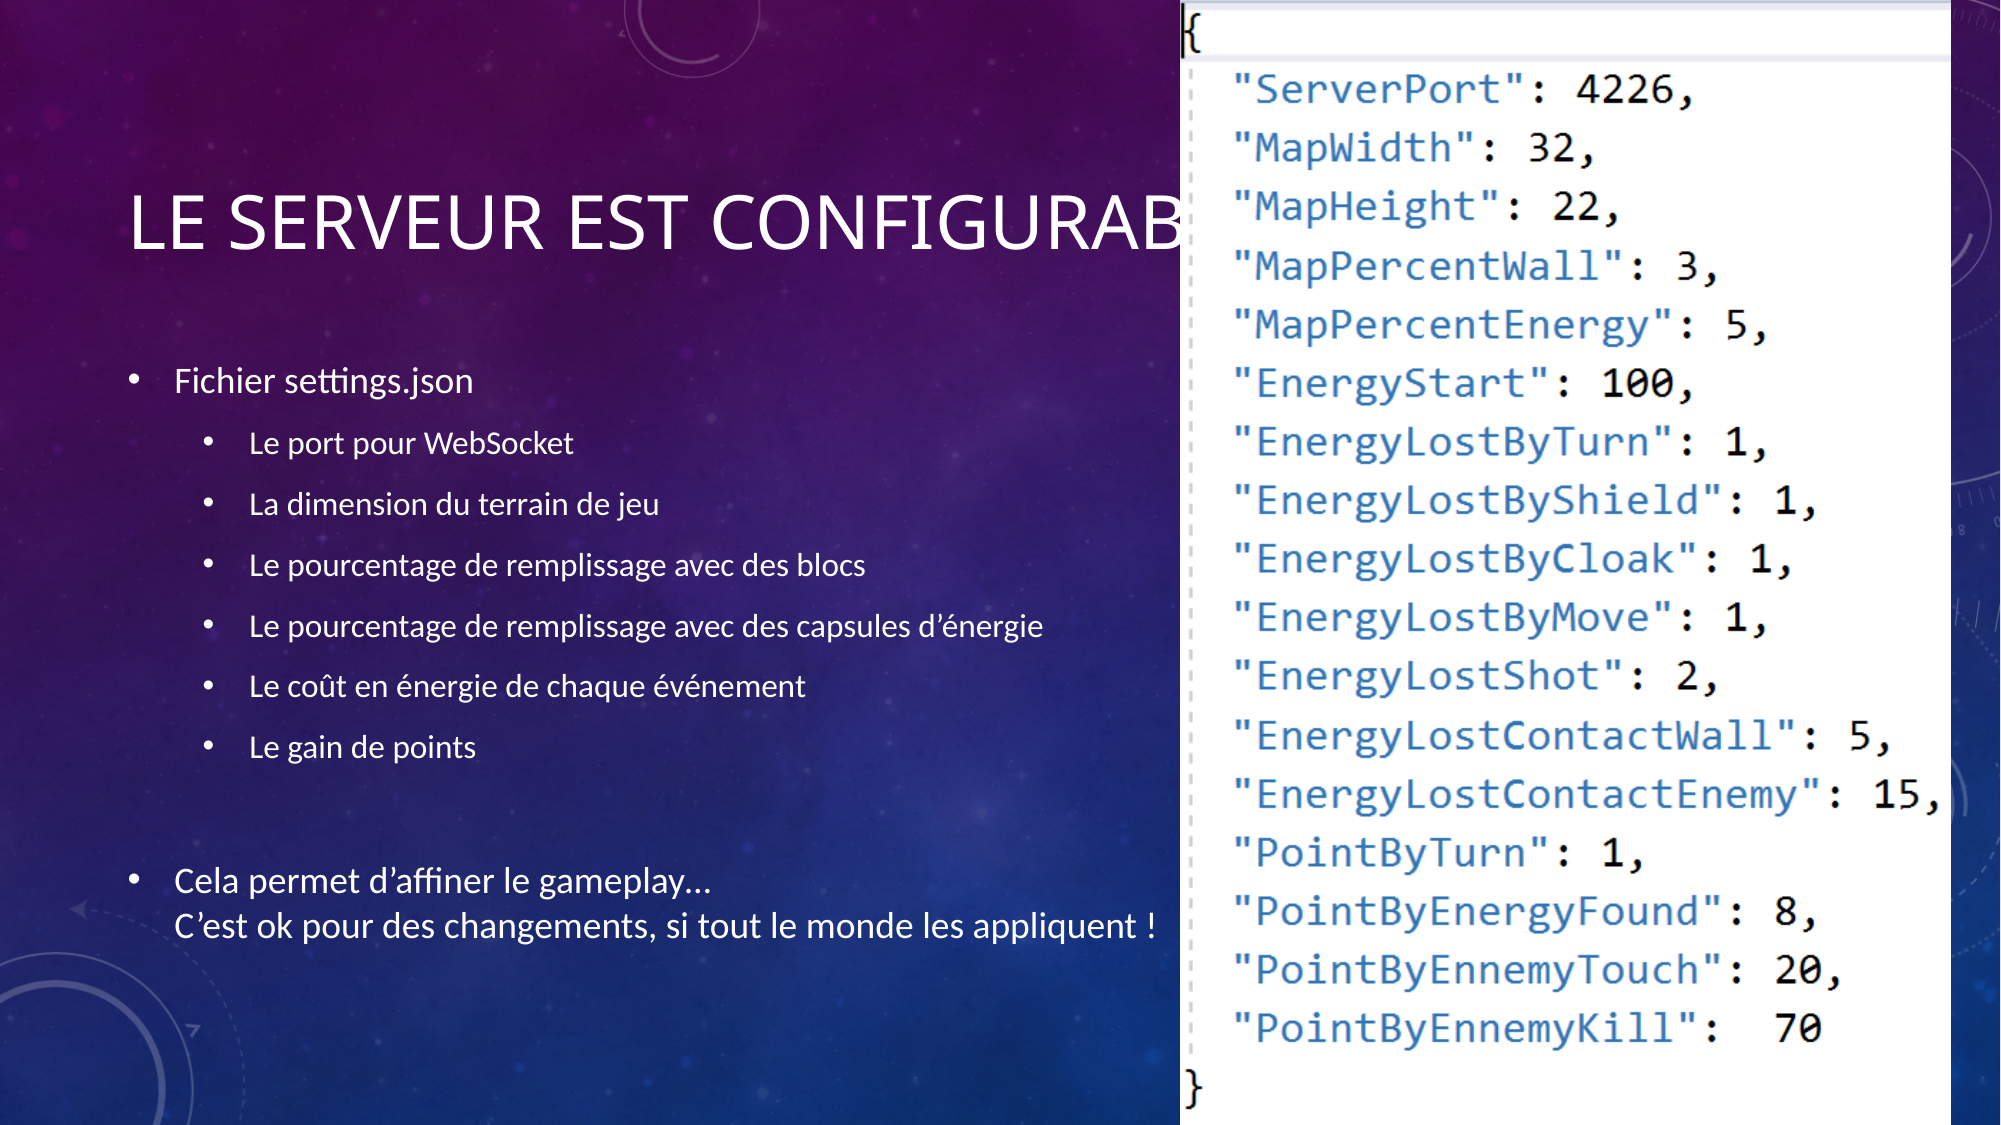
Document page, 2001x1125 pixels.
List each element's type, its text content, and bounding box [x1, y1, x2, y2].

list Fichier settings.json Le port pour WebSocket La dimension du terrain de jeu Le pourcentage de remplissage avec des blocs Le pourcentage de remplissage avec des capsules d’énergie Le coût en énergie de chaque événement Le gain de points Cela permet d’affiner le gameplay… C’est ok pour des changements, si tout le monde les appliquent ! [112, 351, 1174, 950]
title Le serveur est configurable [112, 99, 1174, 339]
picture [0, 0, 2001, 1125]
